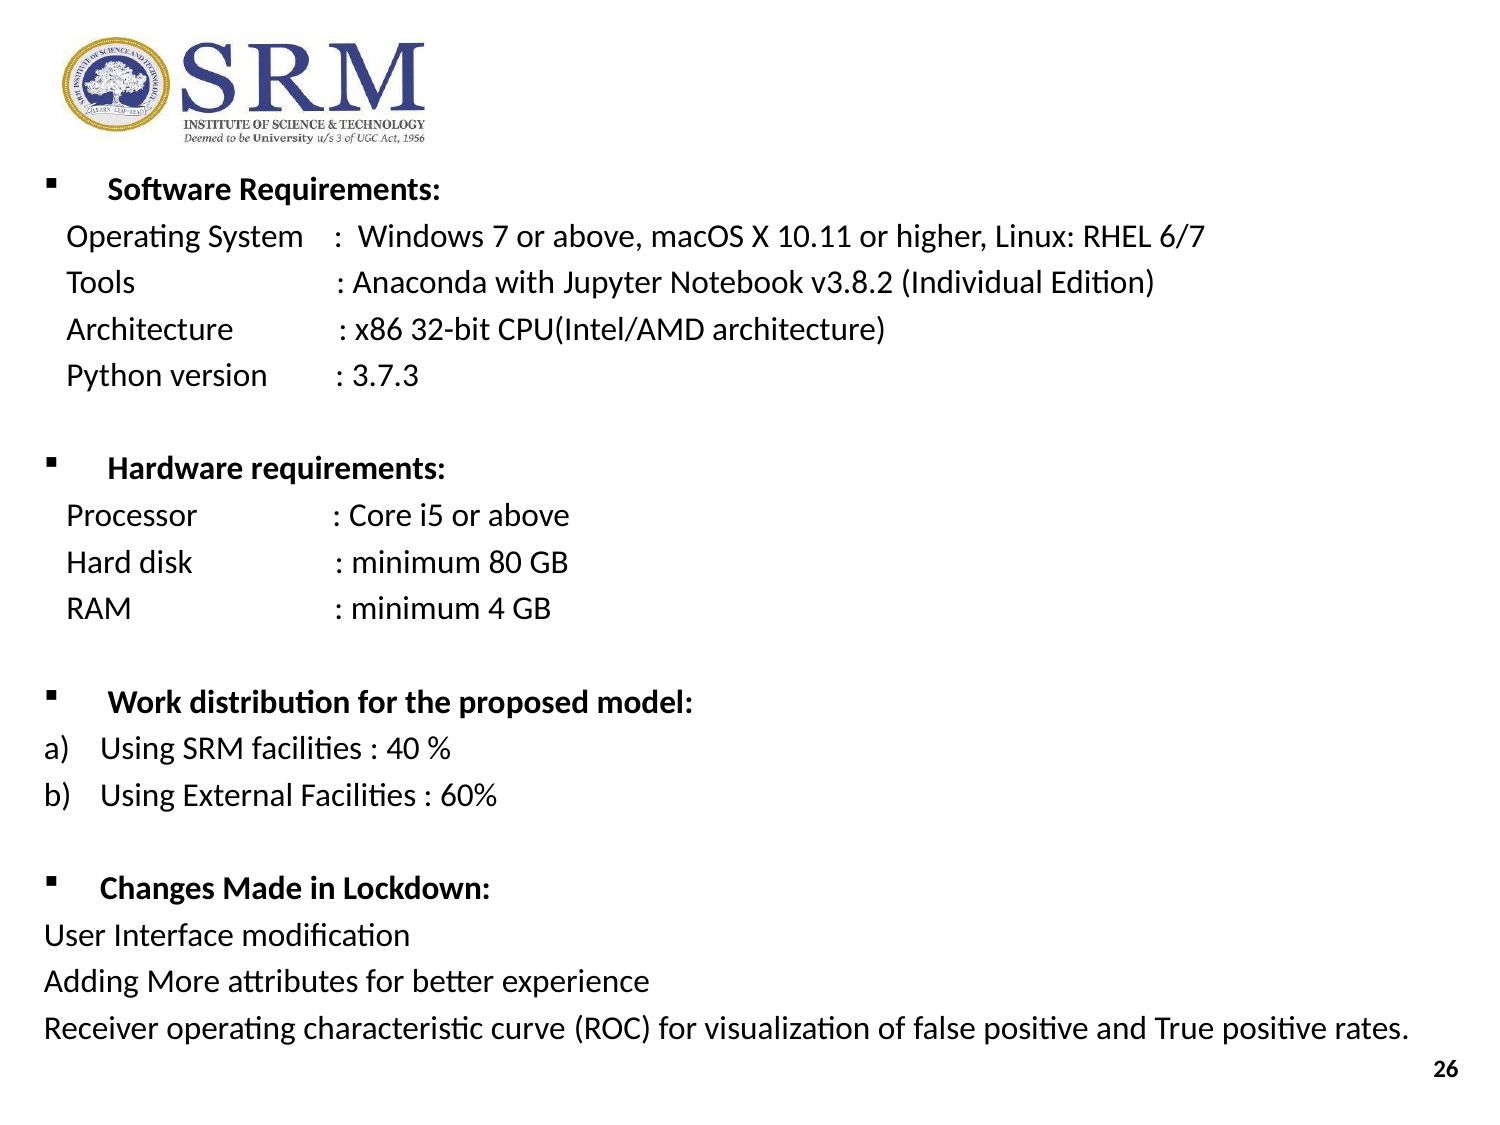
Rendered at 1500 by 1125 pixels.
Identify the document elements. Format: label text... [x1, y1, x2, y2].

slide_number 26 [1123, 1037, 1474, 1098]
picture [62, 37, 426, 145]
list Software Requirements: Operating System : Windows 7 or above, macOS X 10.11 or higher, Linux: RHEL 6/7 Tools : Anaconda with Jupyter Notebook v3.8.2 (Individual Edition) Architecture : x86 32-bit CPU(Intel/AMD architecture) Python version : 3.7.3 Hardware requirements: Processor : Core i5 or above Hard disk : minimum 80 GB RAM : minimum 4 GB Work distribution for the proposed model: Using SRM facilities : 40 % Using External Facilities : 60% Changes Made in Lockdown: User Interface modification Adding More attributes for better experience Receiver operating characteristic curve (ROC) for visualization of false positive and True positive rates. [28, 159, 1479, 1123]
